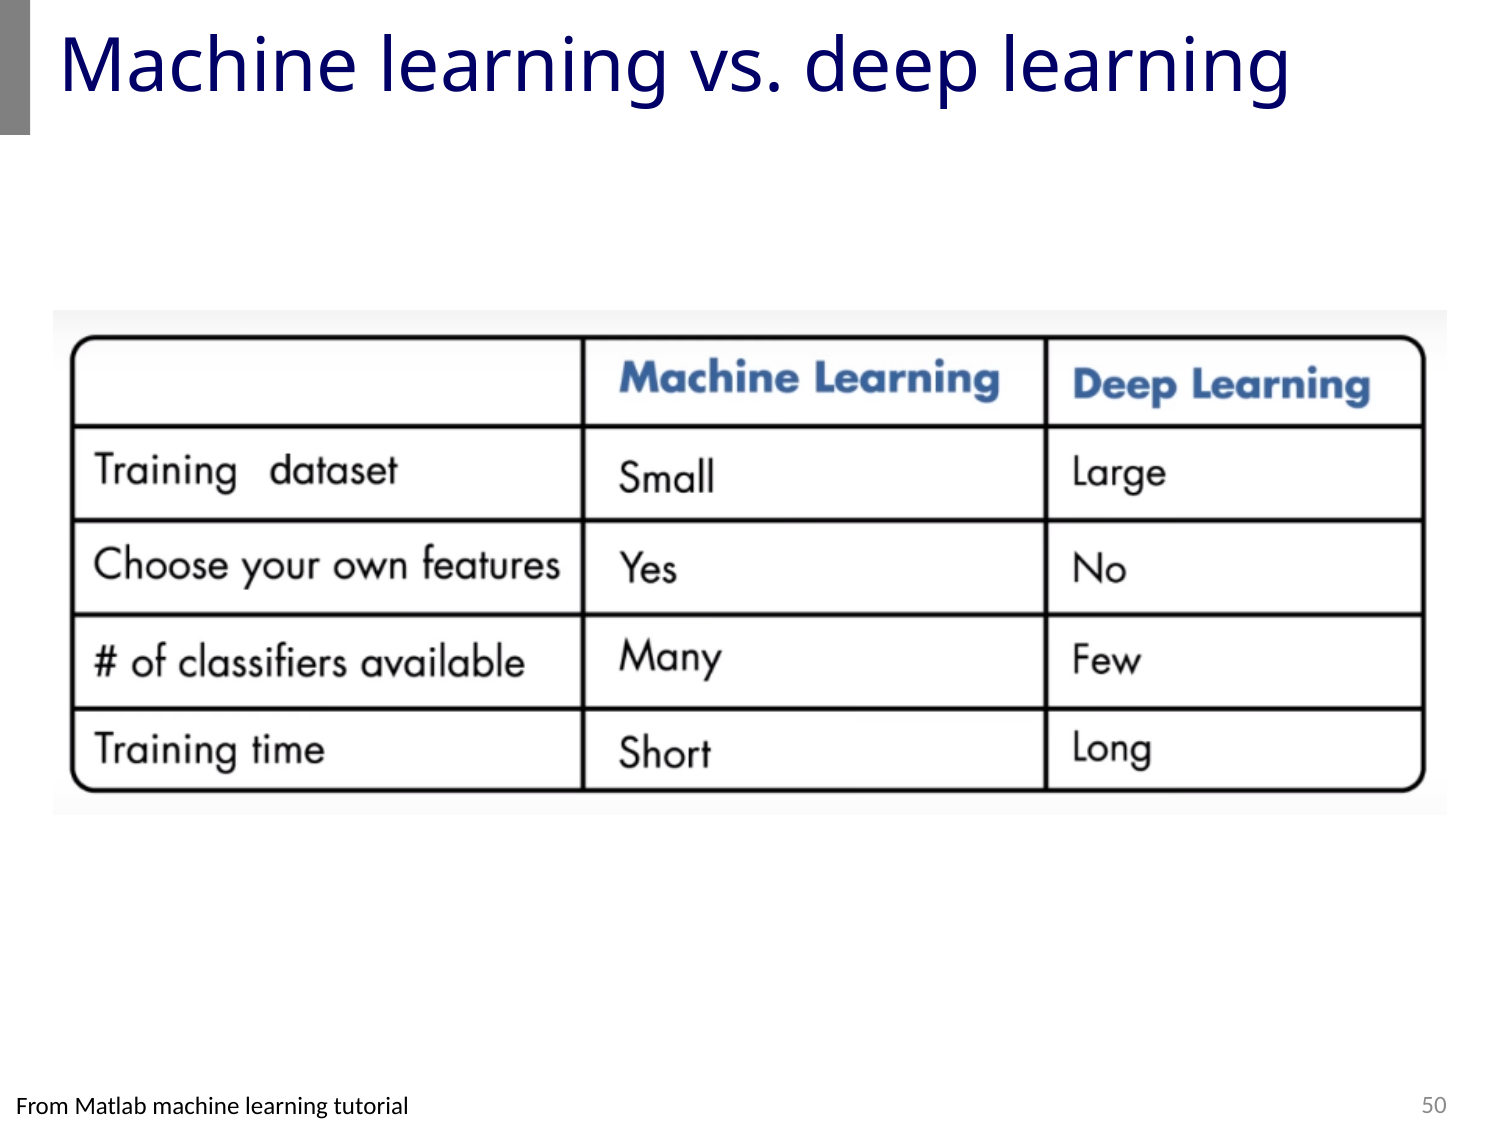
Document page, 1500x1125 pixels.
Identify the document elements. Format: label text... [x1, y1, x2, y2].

picture [53, 310, 1447, 815]
title Machine learning vs. deep learning [43, 0, 1464, 135]
slide_number 50 [1124, 1081, 1462, 1125]
text_box From Matlab machine learning tutorial [1, 1081, 425, 1125]
